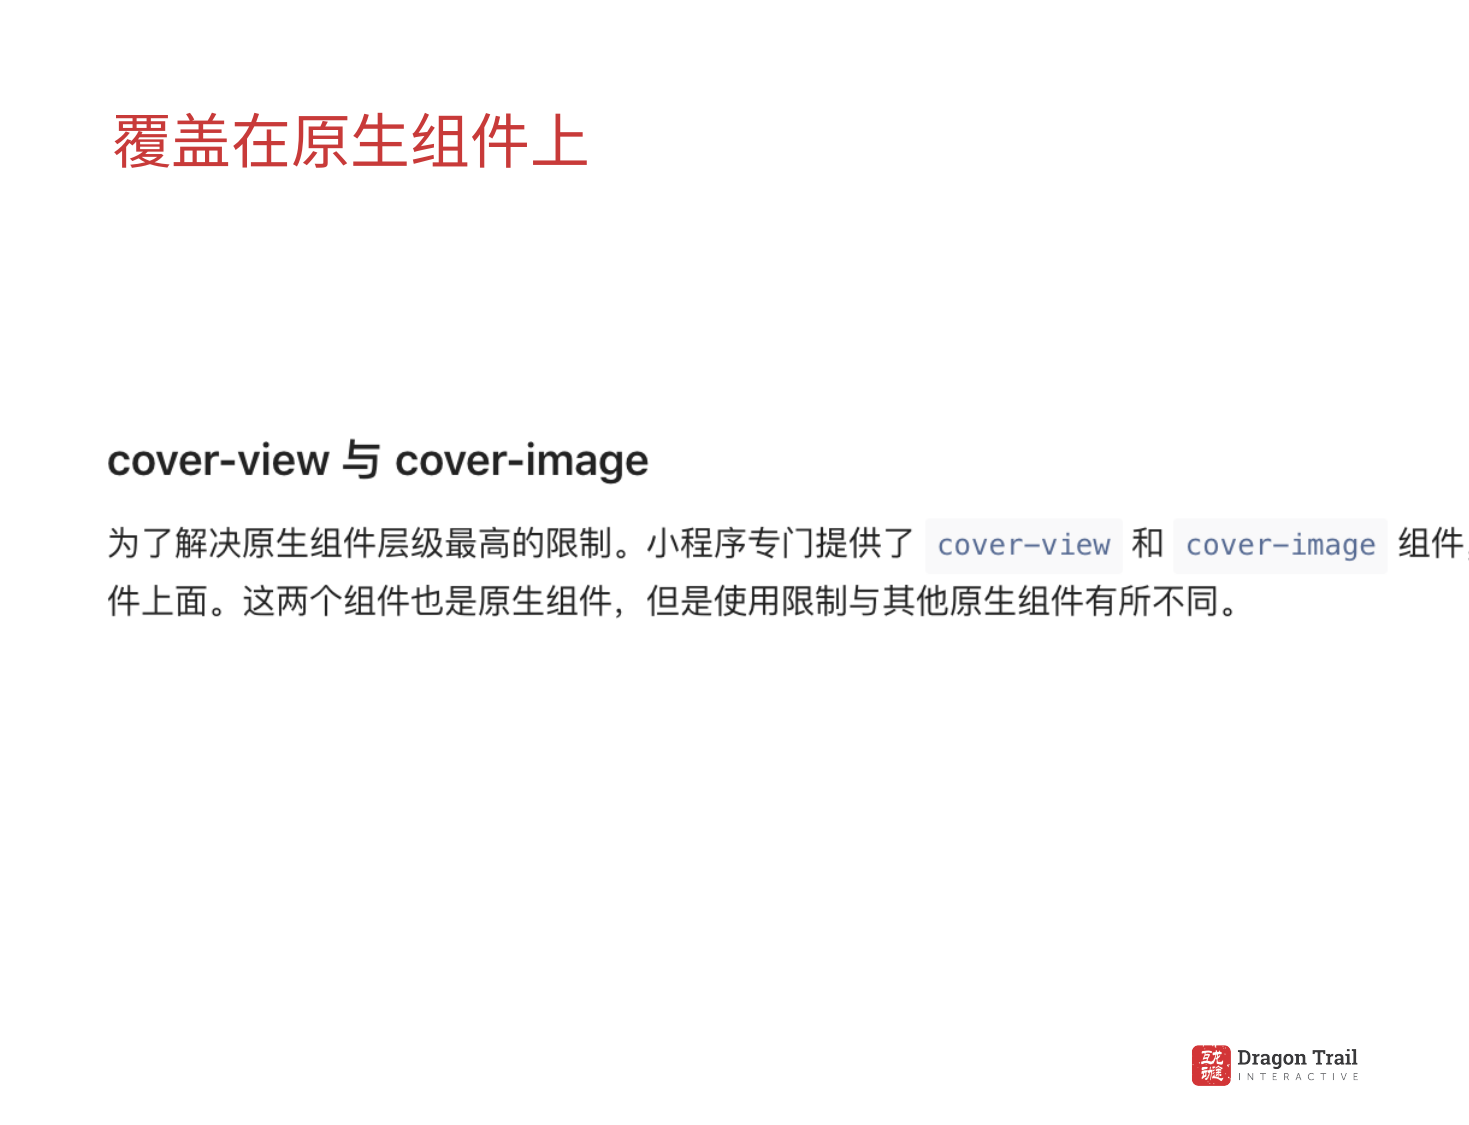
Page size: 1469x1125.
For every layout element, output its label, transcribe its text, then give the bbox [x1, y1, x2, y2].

picture [71, 399, 1469, 668]
text_box 覆盖在原生组件上 [103, 80, 1365, 184]
text_box [1191, 1044, 1358, 1086]
